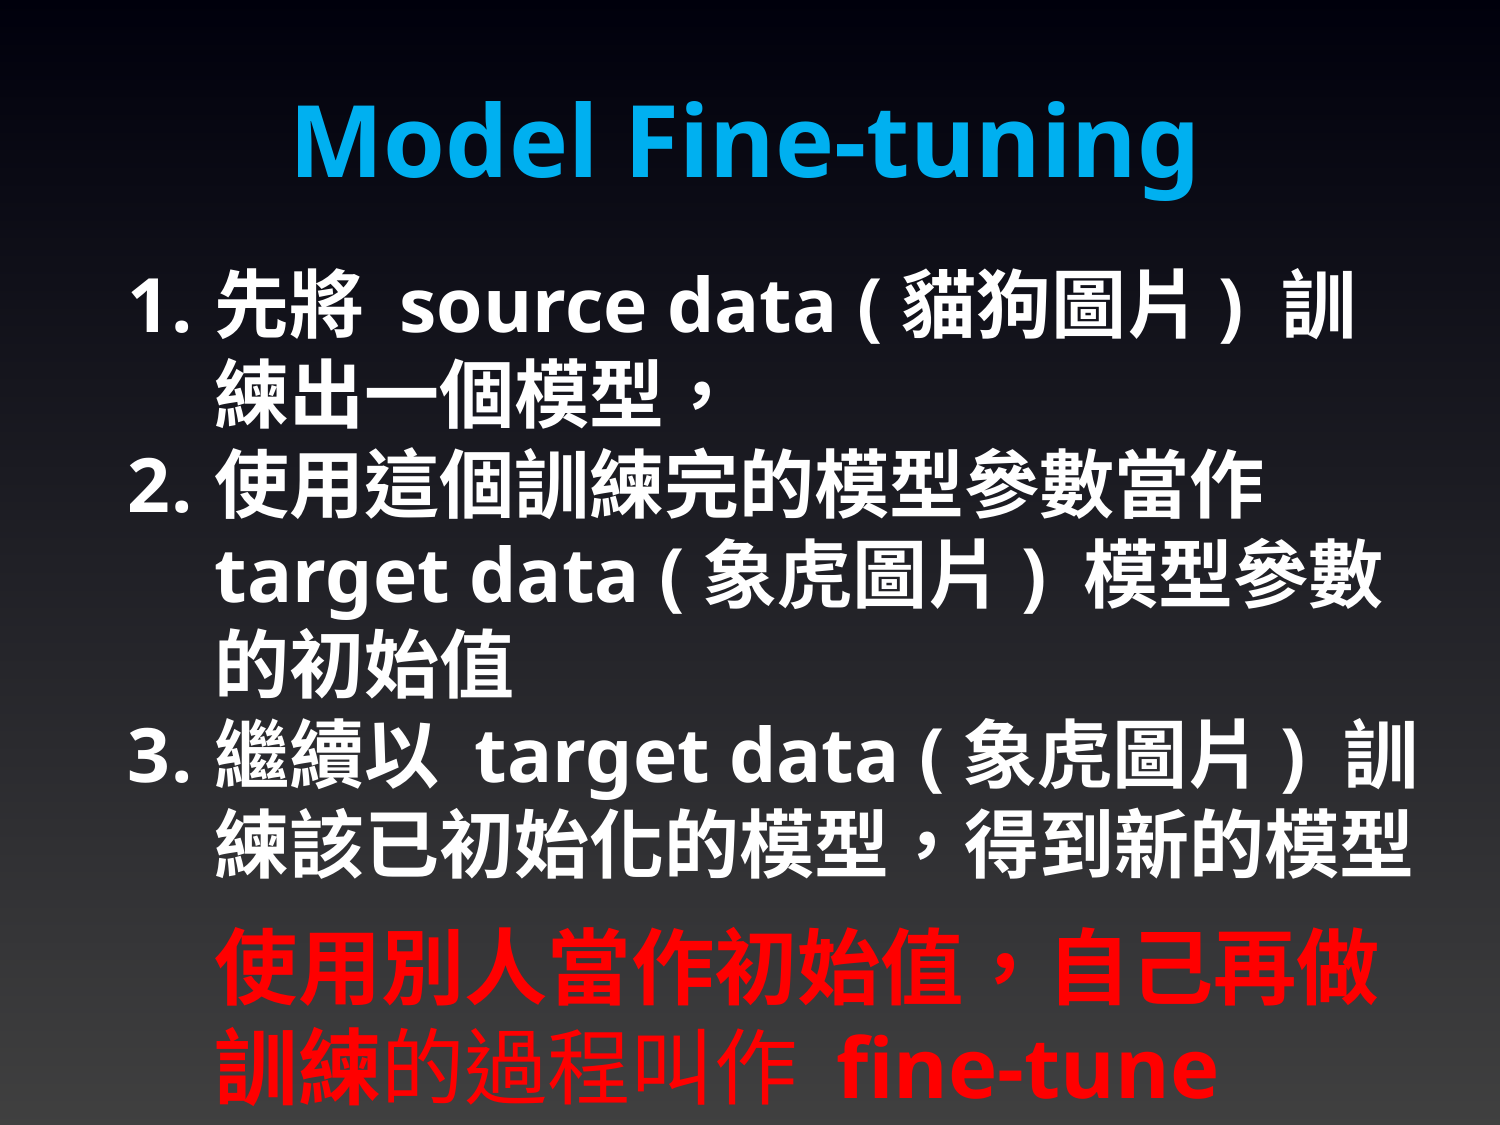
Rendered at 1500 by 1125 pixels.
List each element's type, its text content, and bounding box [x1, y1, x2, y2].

list Model Fine-tuning [275, 50, 1288, 213]
text_box 先將 source data (貓狗圖片) 訓練出一個模型， 使用這個訓練完的模型參數當作 target data (象虎圖片) 模型參數的初始值 繼續以 target data (象虎圖片) 訓練該已初始化的模型，得到新的模型 [112, 249, 1438, 895]
text_box 使用別人當作初始值，自己再做訓練的過程叫作 fine-tune [199, 907, 1463, 1123]
